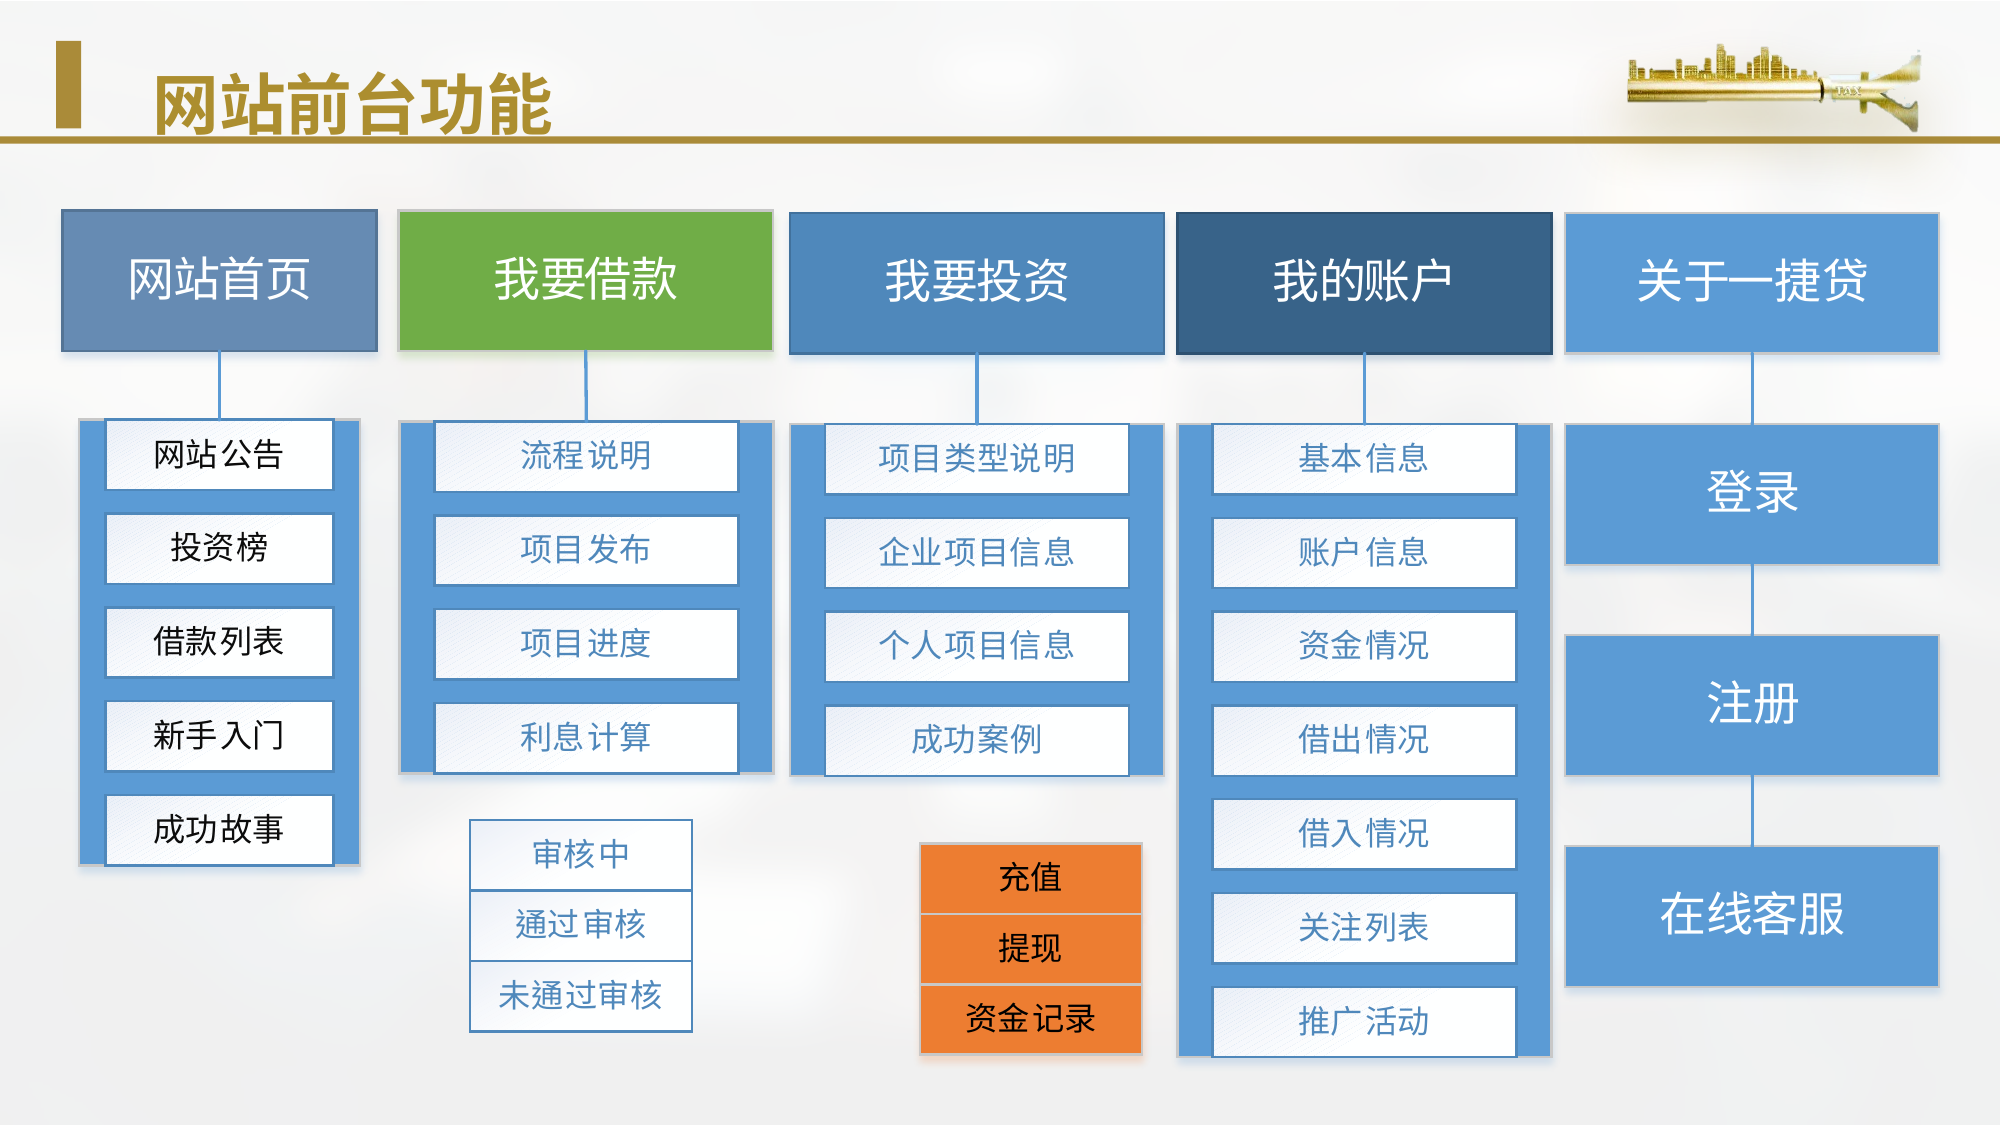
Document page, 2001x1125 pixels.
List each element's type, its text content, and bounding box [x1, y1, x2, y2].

picture [48, 202, 1952, 1076]
picture [1627, 0, 1960, 173]
title 网站前台功能 [137, 59, 1863, 158]
